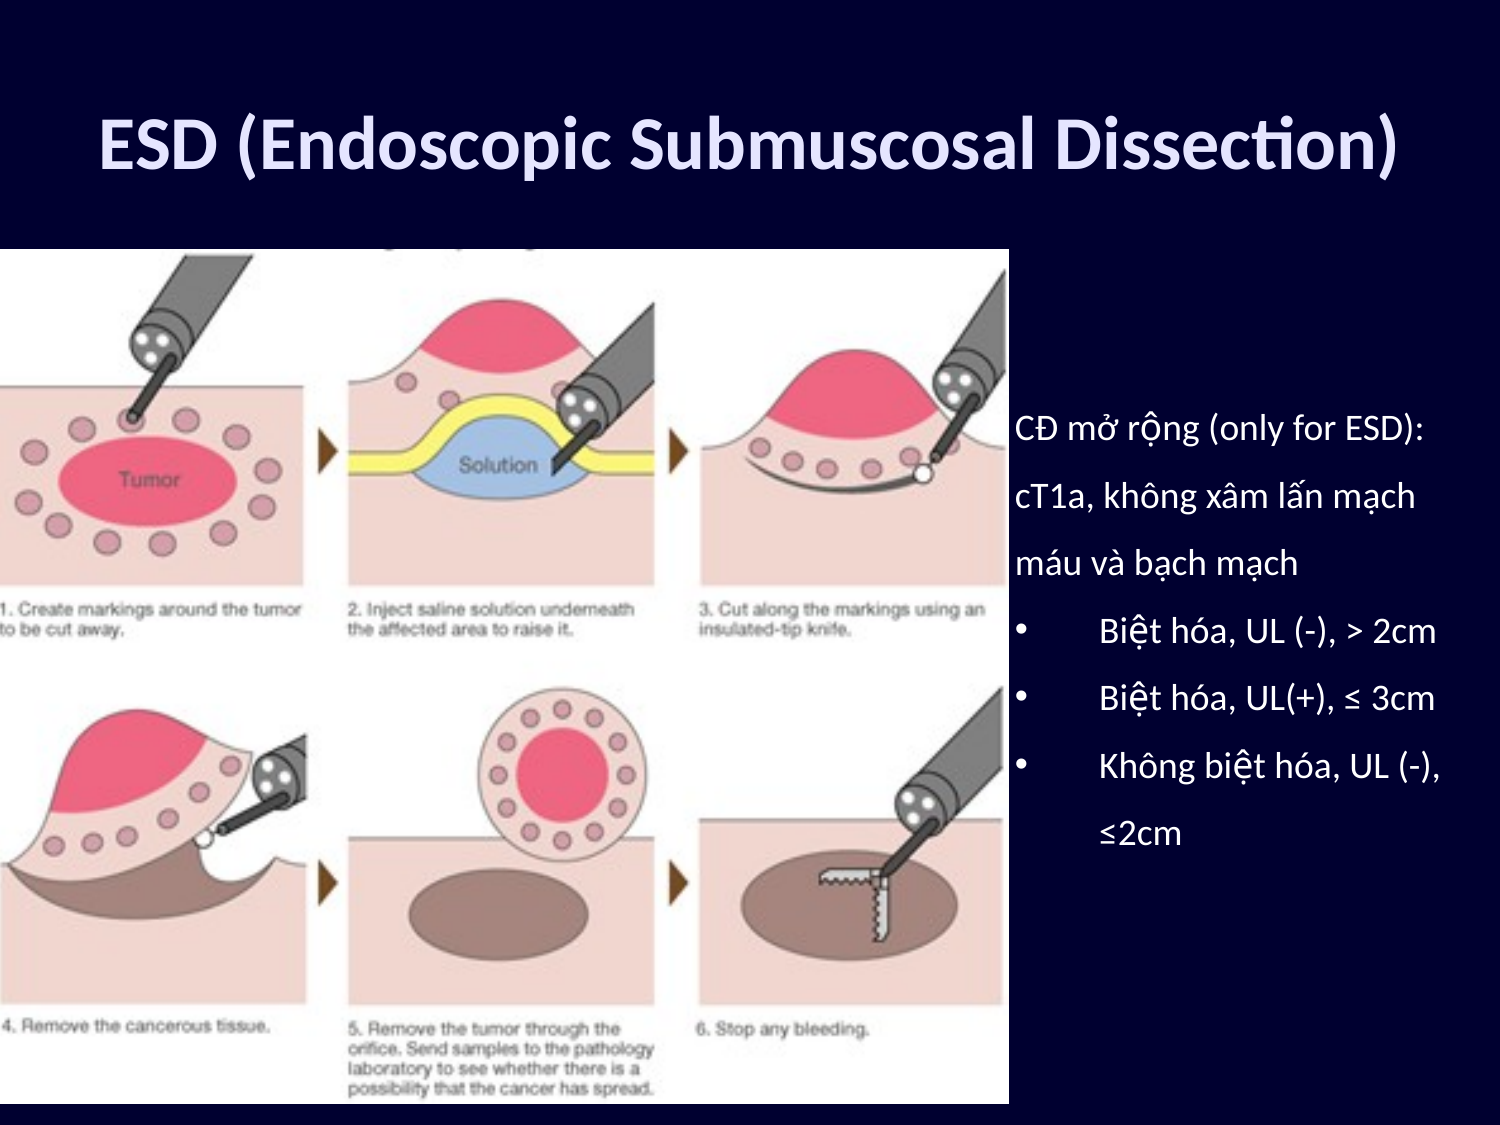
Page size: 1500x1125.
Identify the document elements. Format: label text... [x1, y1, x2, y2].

text_box CĐ mở rộng (only for ESD): cT1a, không xâm lấn mạch máu và bạch mạch Biệt hóa, UL (-), > 2cm Biệt hóa, UL(+), ≤ 3cm Không biệt hóa, UL (-), ≤2cm [1013, 373, 1500, 861]
title ESD (Endoscopic Submuscosal Dissection) [74, 44, 1426, 233]
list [0, 249, 1009, 1105]
